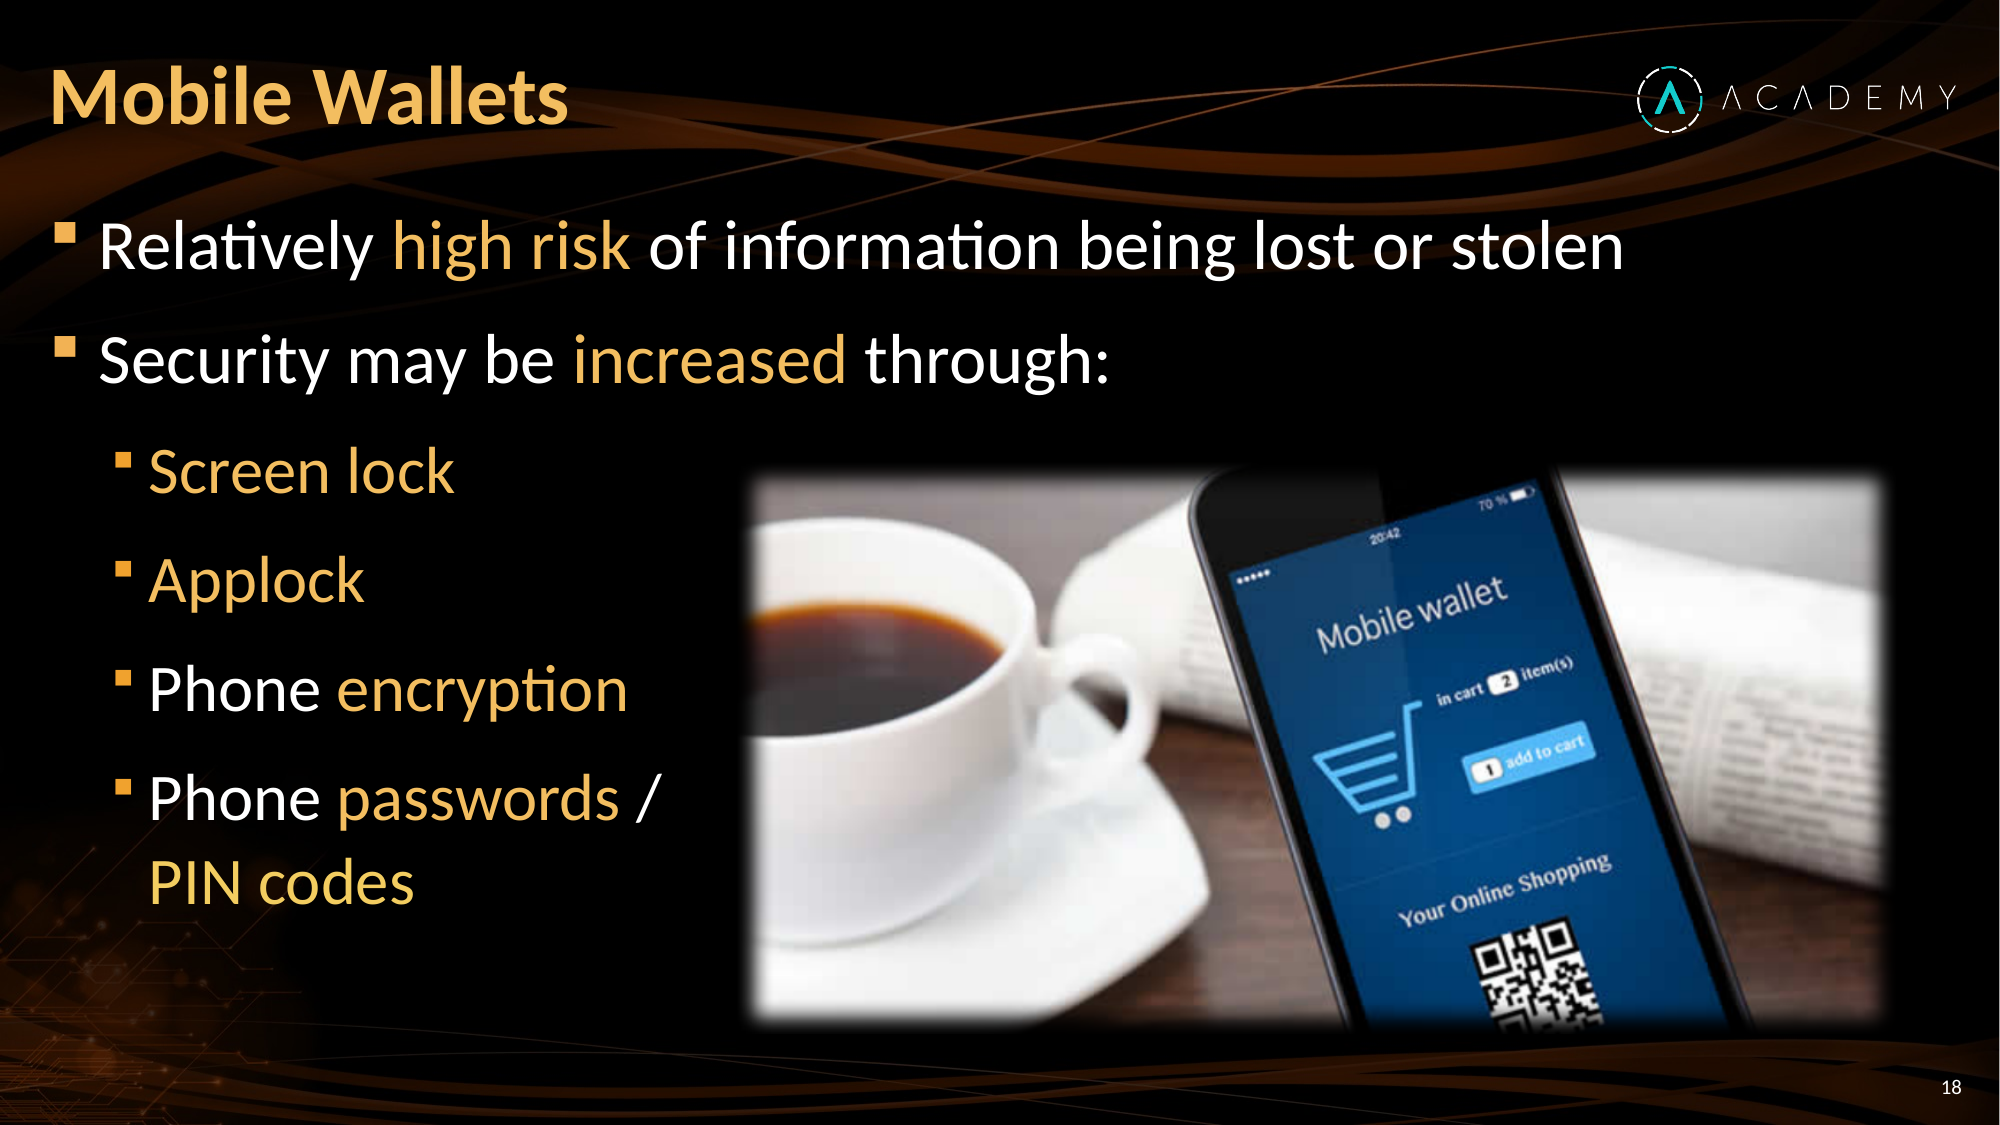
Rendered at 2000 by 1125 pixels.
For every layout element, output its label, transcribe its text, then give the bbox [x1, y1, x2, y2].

picture [0, 0, 2000, 1125]
list Relatively high risk of information being lost or stolen Security may be increased through: Screen lock Applock Phone encryption Phone passwords / PIN codes [31, 188, 1968, 1103]
title Mobile Wallets [30, 6, 1602, 189]
